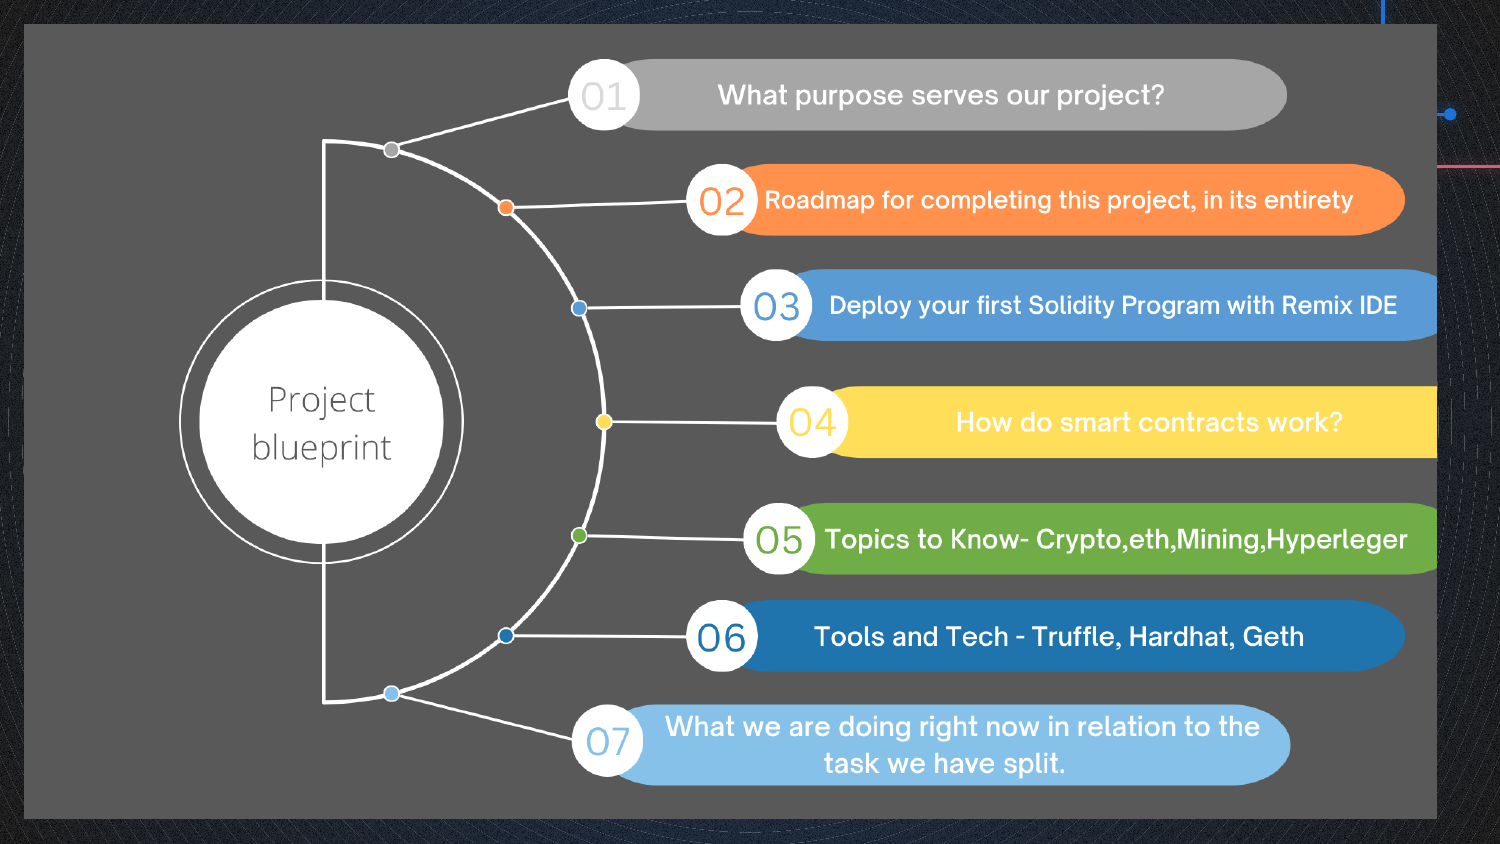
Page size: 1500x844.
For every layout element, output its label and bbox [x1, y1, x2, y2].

picture [24, 24, 1437, 819]
